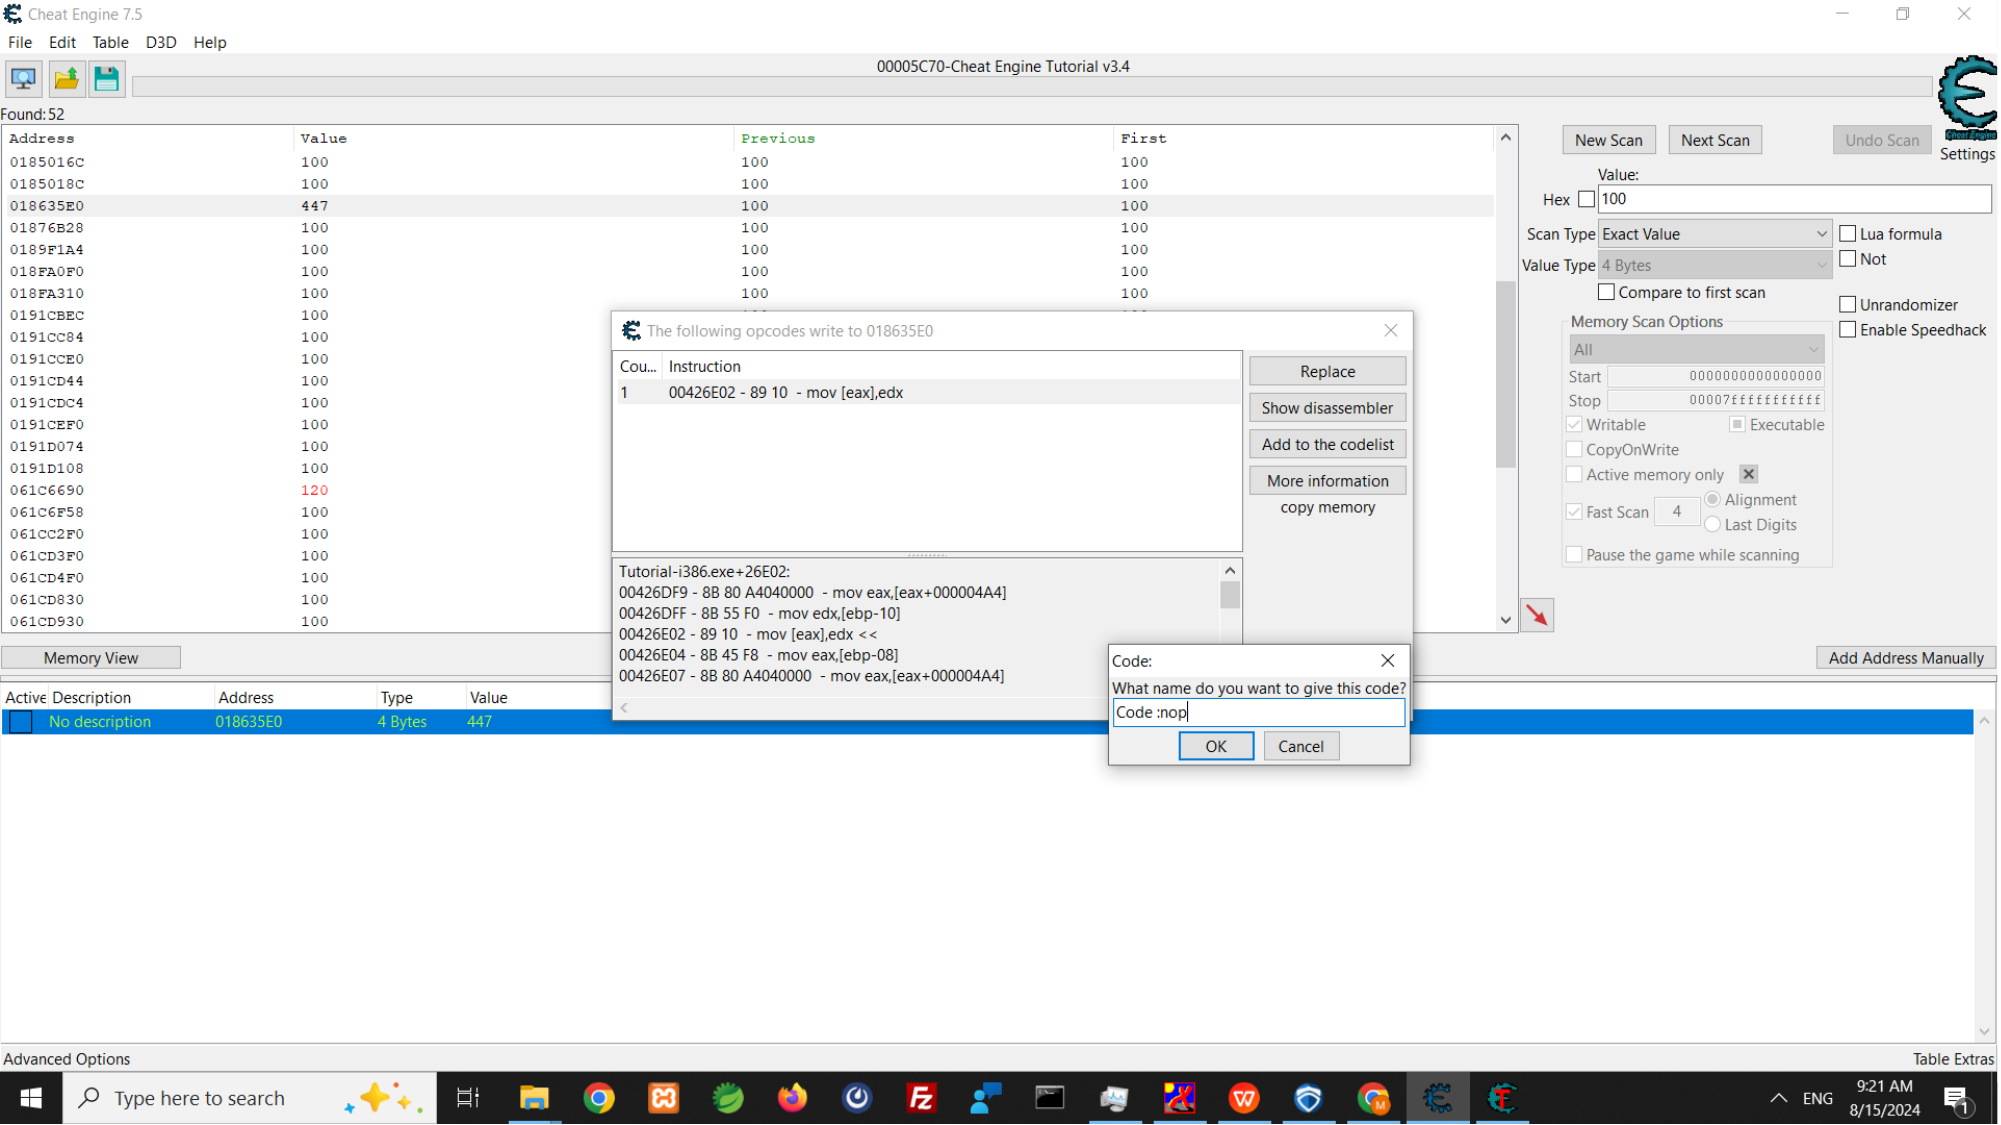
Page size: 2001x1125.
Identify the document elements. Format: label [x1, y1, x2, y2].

list [0, 0, 1998, 1124]
